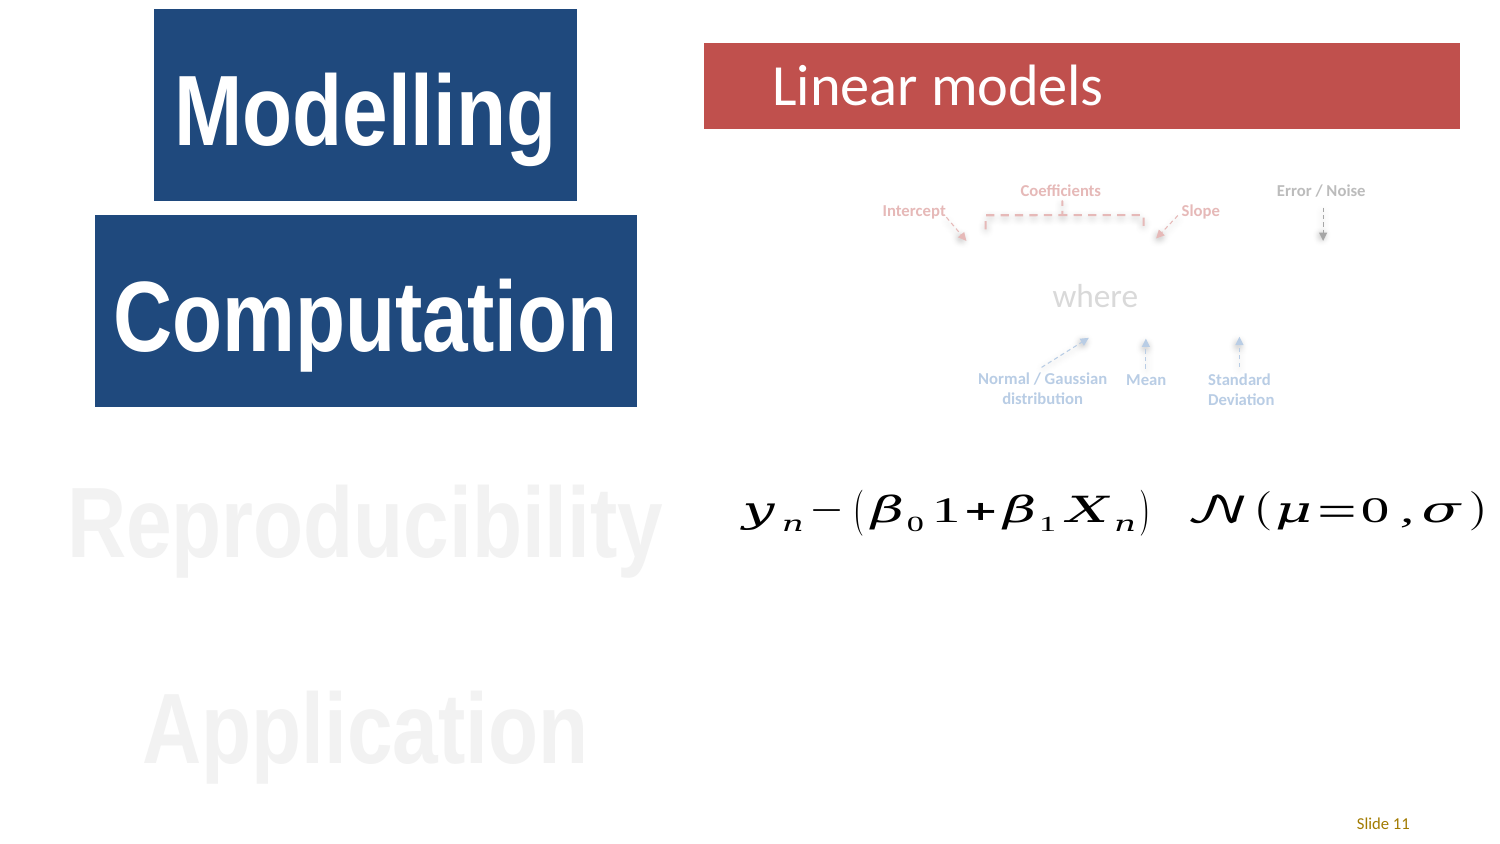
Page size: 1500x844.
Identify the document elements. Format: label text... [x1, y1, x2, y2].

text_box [946, 216, 967, 242]
text_box Standard Deviation [1193, 361, 1292, 417]
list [27, 6, 704, 823]
text_box Coefficients [1005, 172, 1122, 207]
text_box Intercept [867, 192, 984, 228]
text_box Slope [1166, 192, 1283, 228]
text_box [1155, 215, 1179, 239]
text_box Error / Noise [1262, 172, 1385, 208]
text_box Mean [1111, 361, 1186, 417]
text_box Normal / Gaussian distribution [960, 360, 1125, 416]
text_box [1041, 337, 1090, 368]
slide_number Slide 11 [1315, 809, 1425, 837]
text_box [983, 199, 1146, 230]
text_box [701, 40, 1462, 132]
